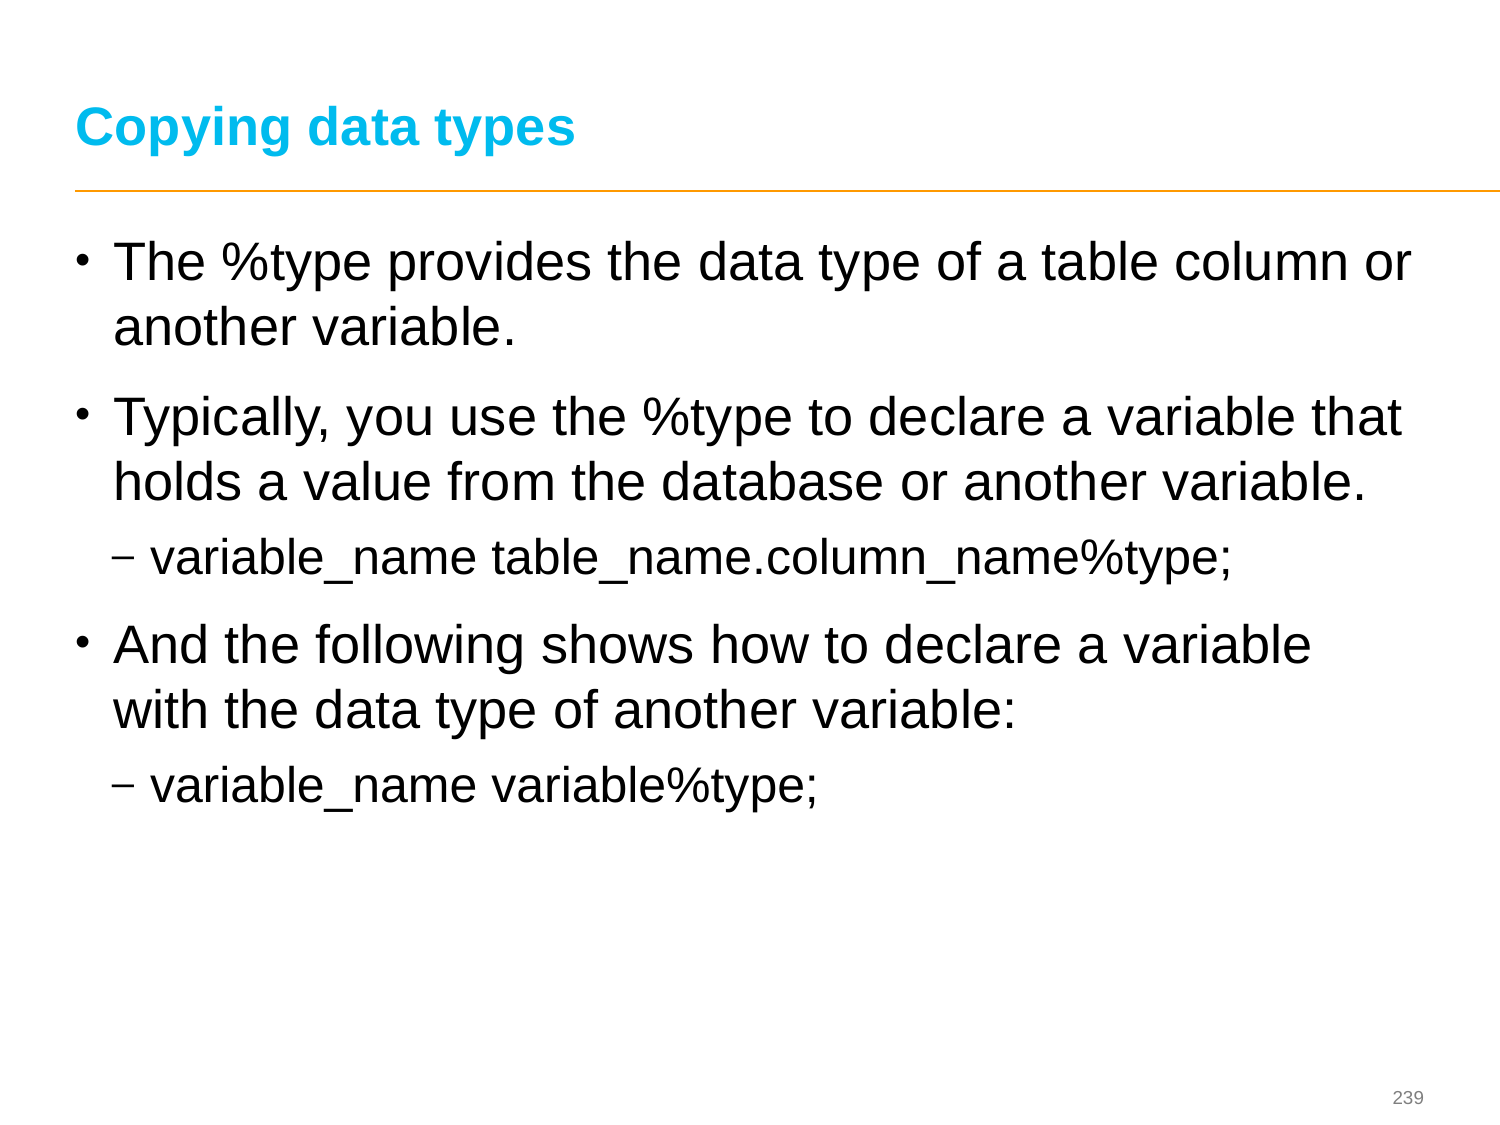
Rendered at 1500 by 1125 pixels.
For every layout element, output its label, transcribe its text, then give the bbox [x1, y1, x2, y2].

list The %type provides the data type of a table column or another variable. Typically, you use the %type to declare a variable that holds a value from the database or another variable. variable_name table_name.column_name%type; And the following shows how to declare a variable with the data type of another variable: variable_name variable%type; [75, 226, 1425, 1018]
title Copying data types [75, 27, 1422, 157]
